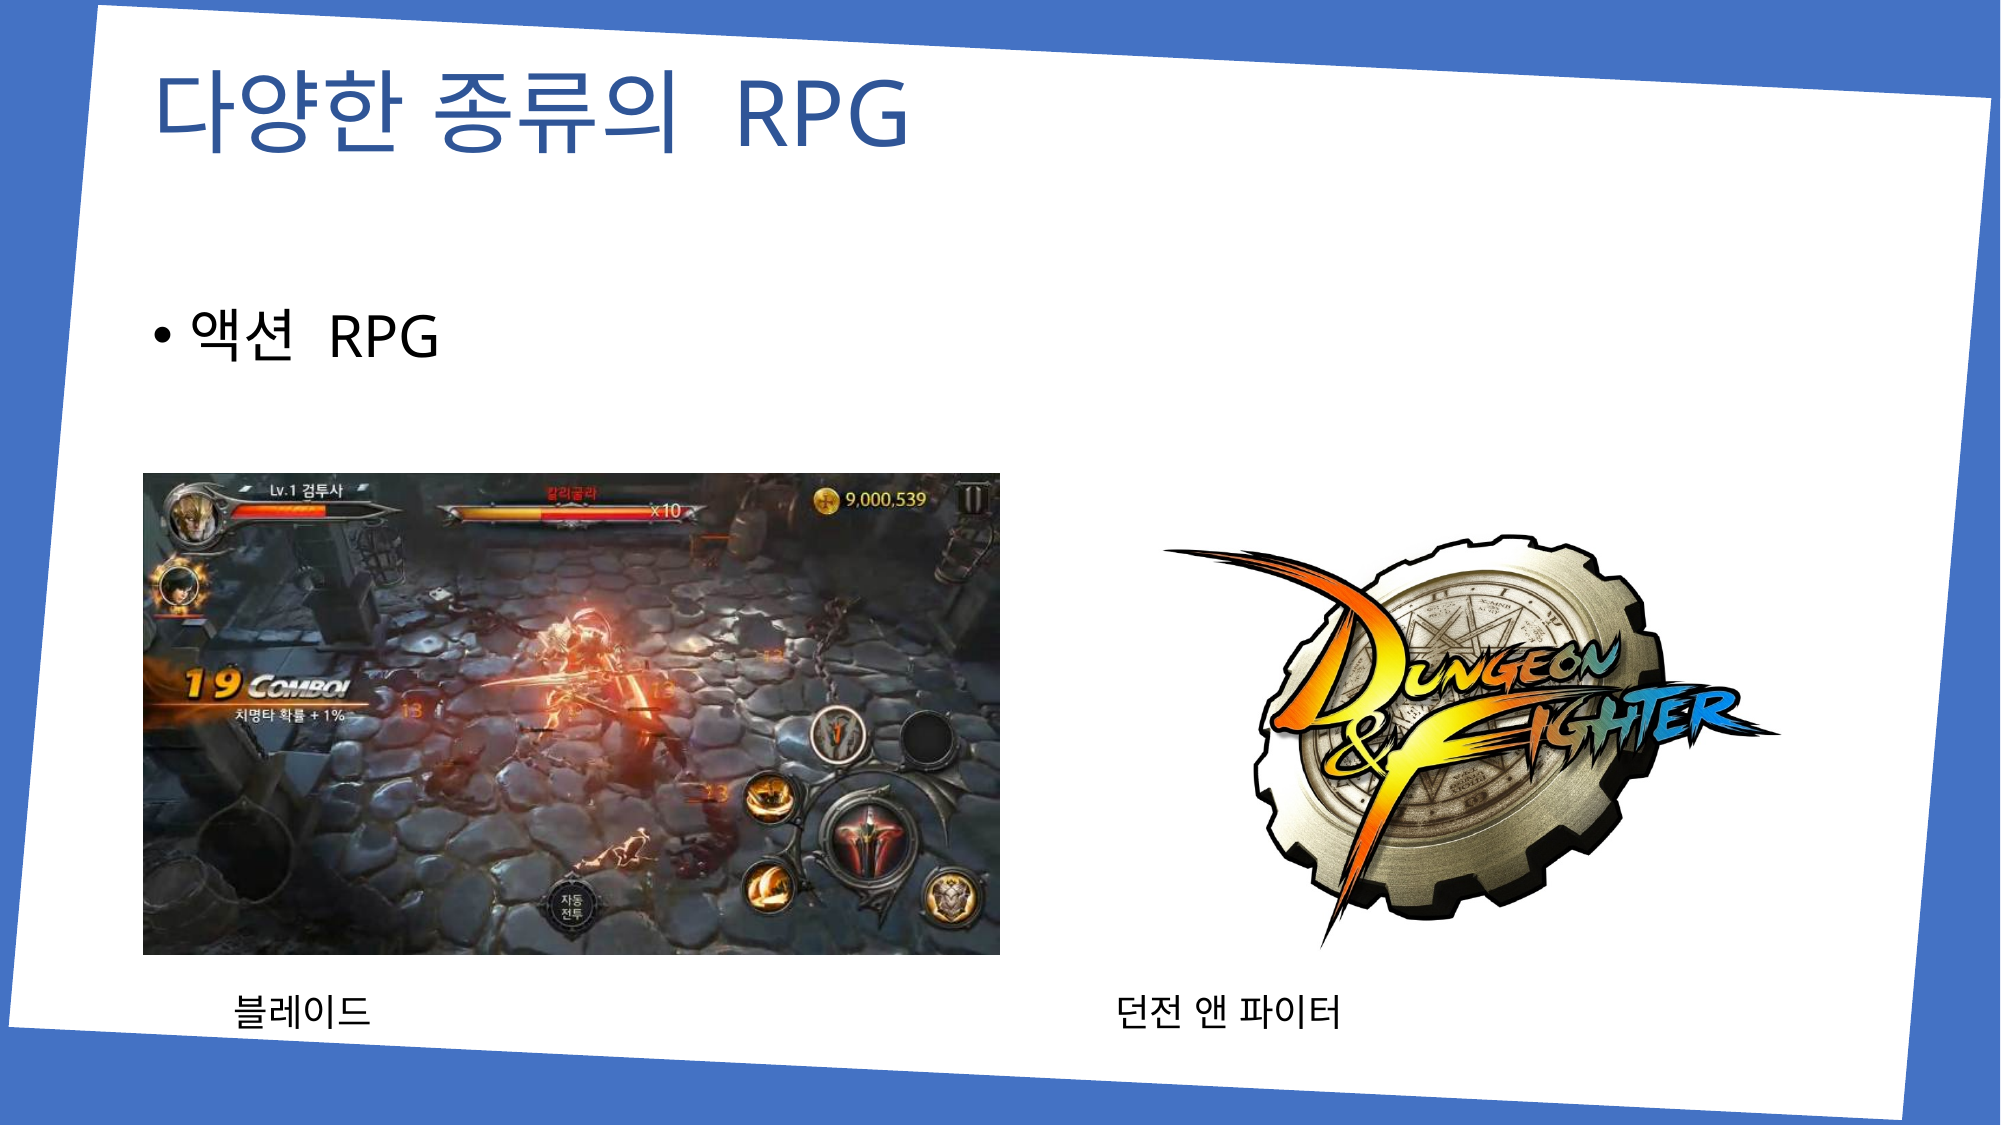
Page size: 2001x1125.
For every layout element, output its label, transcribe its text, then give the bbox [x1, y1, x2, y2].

picture [143, 473, 1000, 955]
picture [1158, 394, 1798, 1034]
text_box 블레이드 [219, 981, 387, 1042]
title 다양한 종류의 RPG [137, 59, 1863, 278]
text_box 던전 앤 파이터 [1100, 981, 1358, 1042]
list 액션 RPG [137, 299, 1863, 1014]
